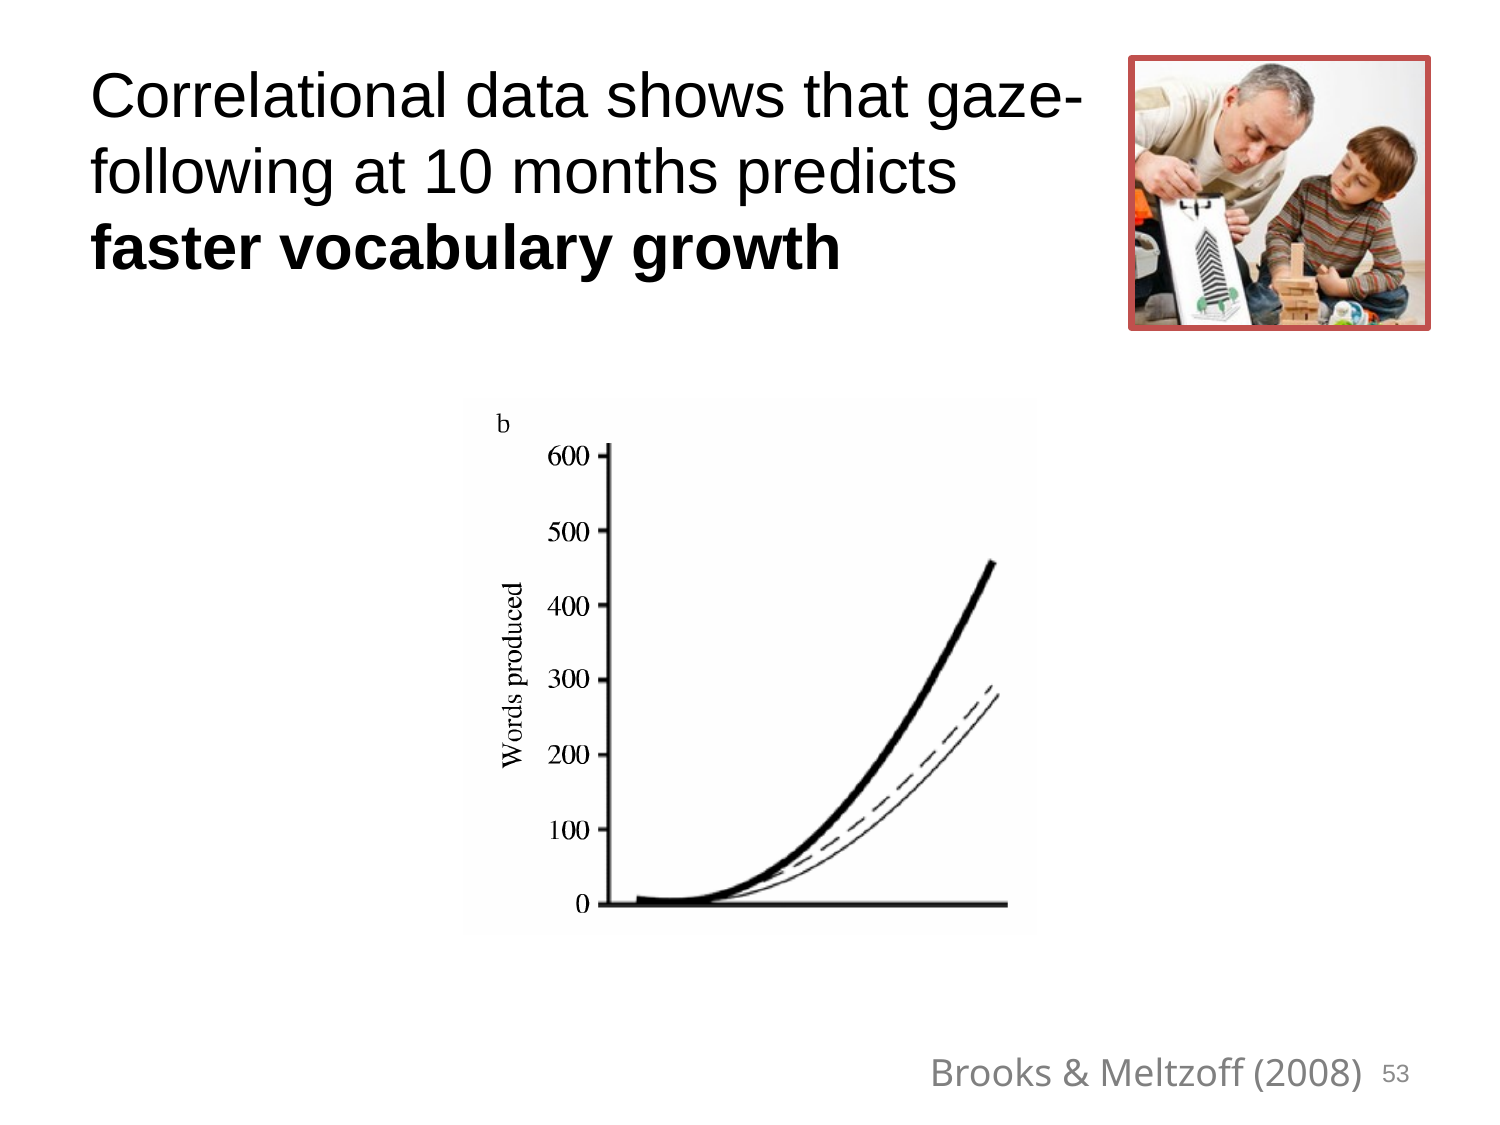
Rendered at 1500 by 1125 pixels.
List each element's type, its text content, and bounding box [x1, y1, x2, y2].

picture [463, 397, 1037, 935]
text_box Brooks & Meltzoff (2008) [914, 1041, 1378, 1102]
title Correlational data shows that gaze-following at 10 months predicts faster vocabulary growth [75, 45, 1101, 292]
picture [1134, 61, 1426, 325]
slide_number 53 [1074, 1042, 1425, 1103]
